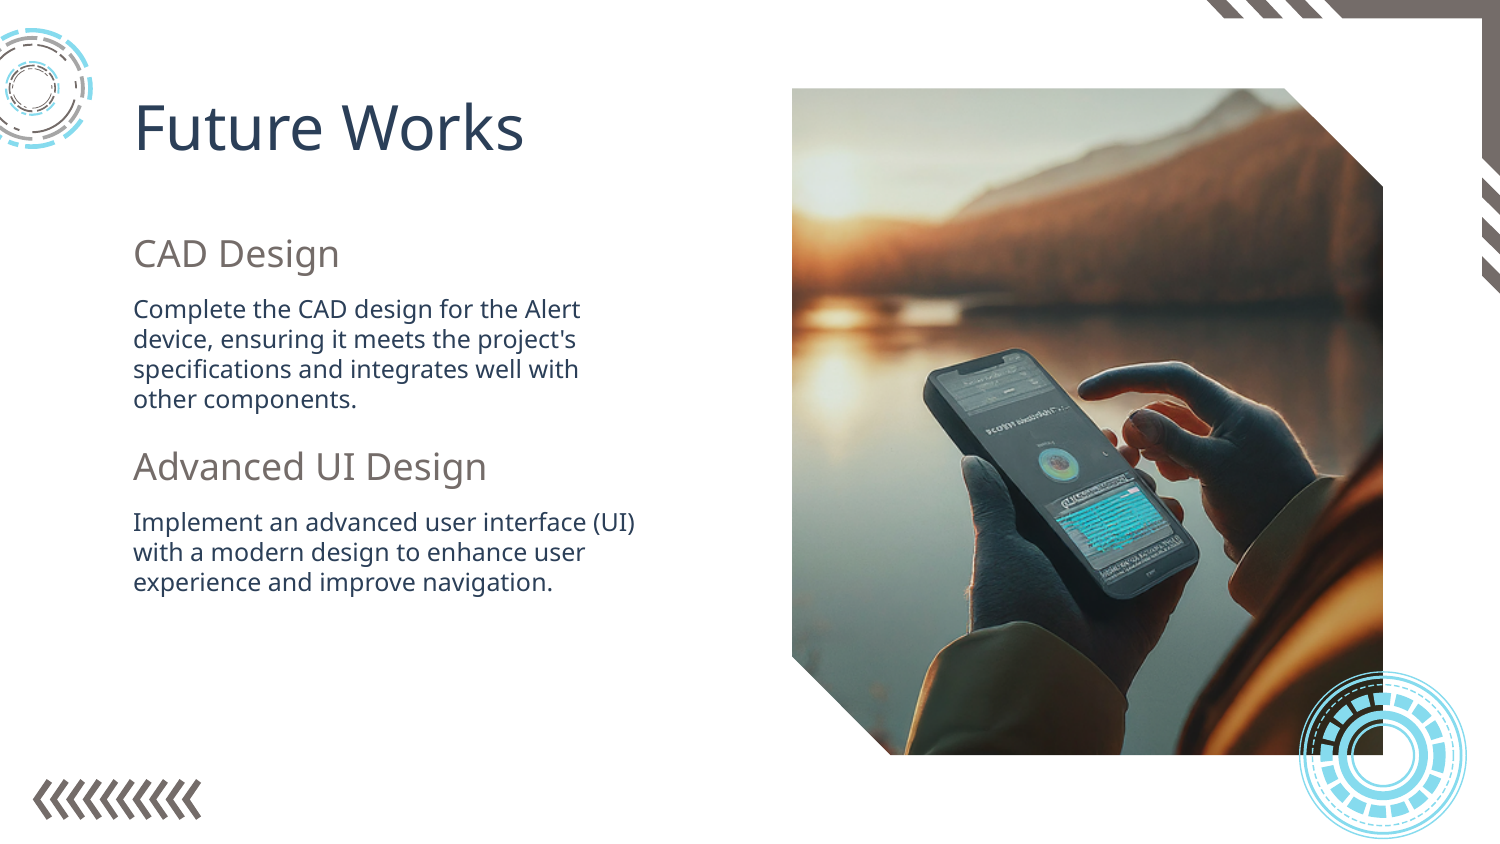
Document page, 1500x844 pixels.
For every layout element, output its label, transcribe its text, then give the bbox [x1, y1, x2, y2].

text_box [1298, 670, 1468, 840]
subtitle CAD Design [118, 216, 651, 291]
subtitle Implement an advanced user interface (UI) with a modern design to enhance user experience and improve navigation. [118, 491, 651, 681]
subtitle Advanced UI Design [118, 468, 651, 491]
title Future Works [118, 72, 1382, 167]
picture [791, 88, 1384, 756]
subtitle Complete the CAD design for the Alert device, ensuring it meets the project's specifications and integrates well with other components. [118, 291, 651, 468]
